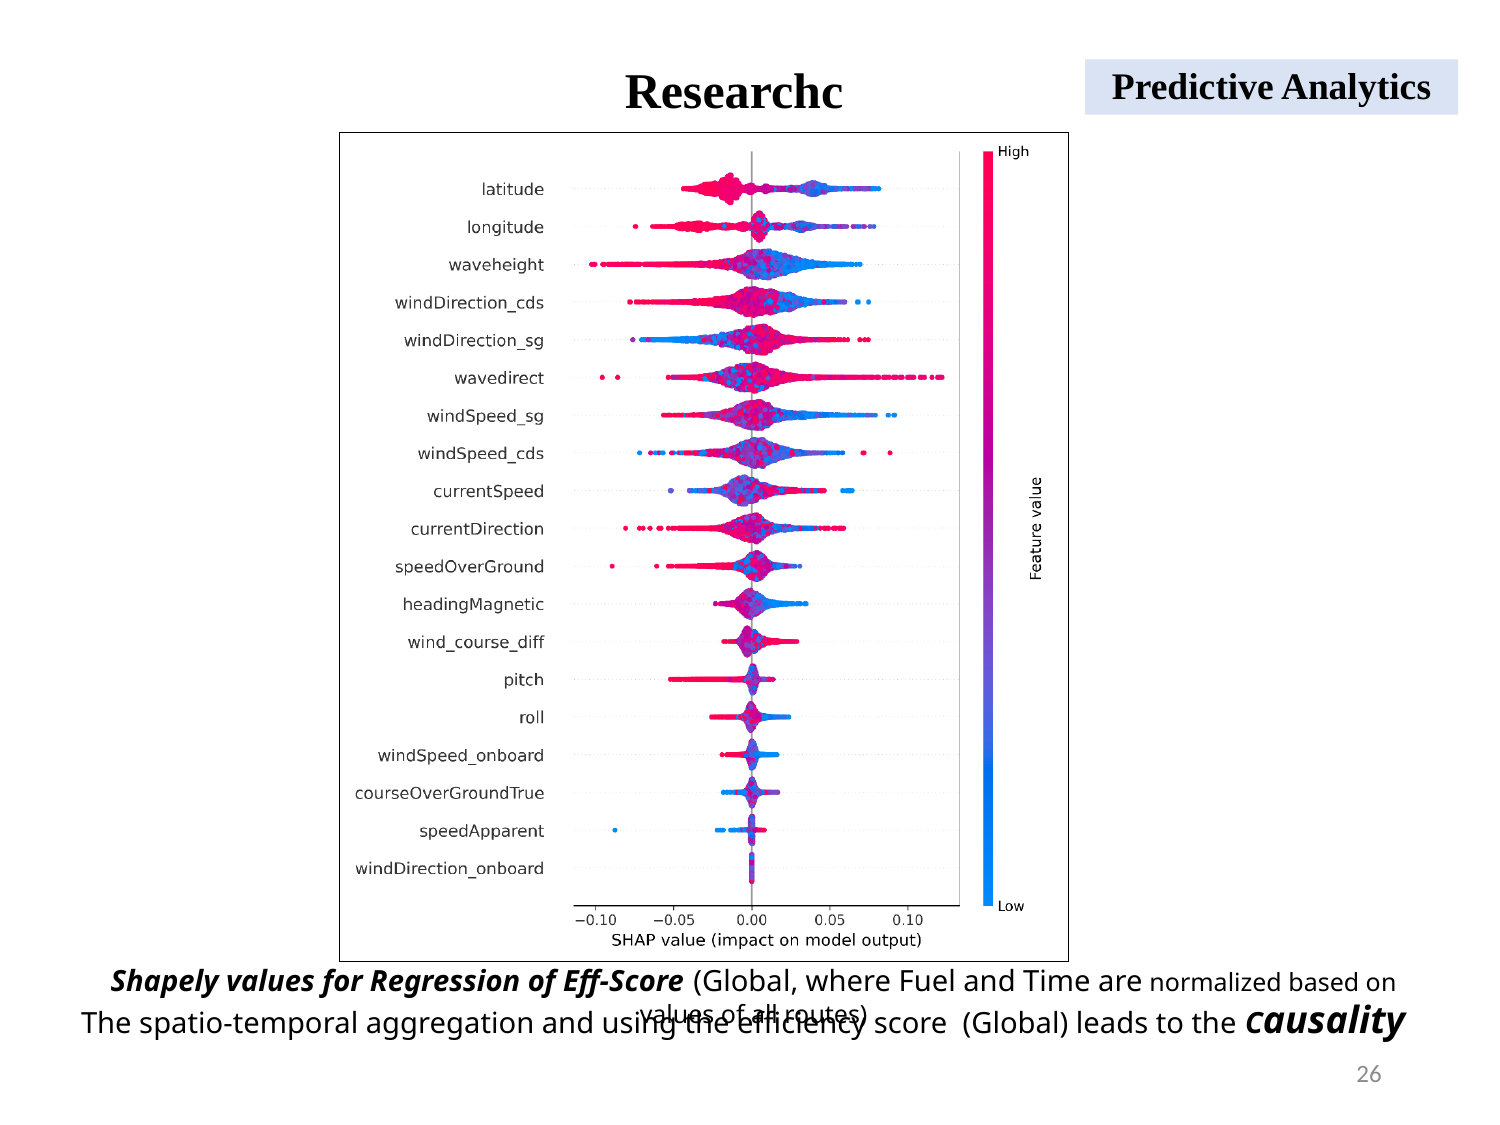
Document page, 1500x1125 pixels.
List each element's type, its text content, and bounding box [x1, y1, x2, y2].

picture [339, 132, 1069, 962]
text_box The spatio-temporal aggregation and using the efficiency score (Global) leads to the Causality [65, 988, 1429, 1049]
slide_number 26 [1059, 1042, 1397, 1103]
text_box Researchc [177, 51, 1291, 127]
text_box Predictive Analytics [1291, 59, 1459, 115]
text_box Shapely values for Regression of Eff-Score (Global, where Fuel and Time are normalized based on values of all routes) [65, 951, 1443, 1036]
